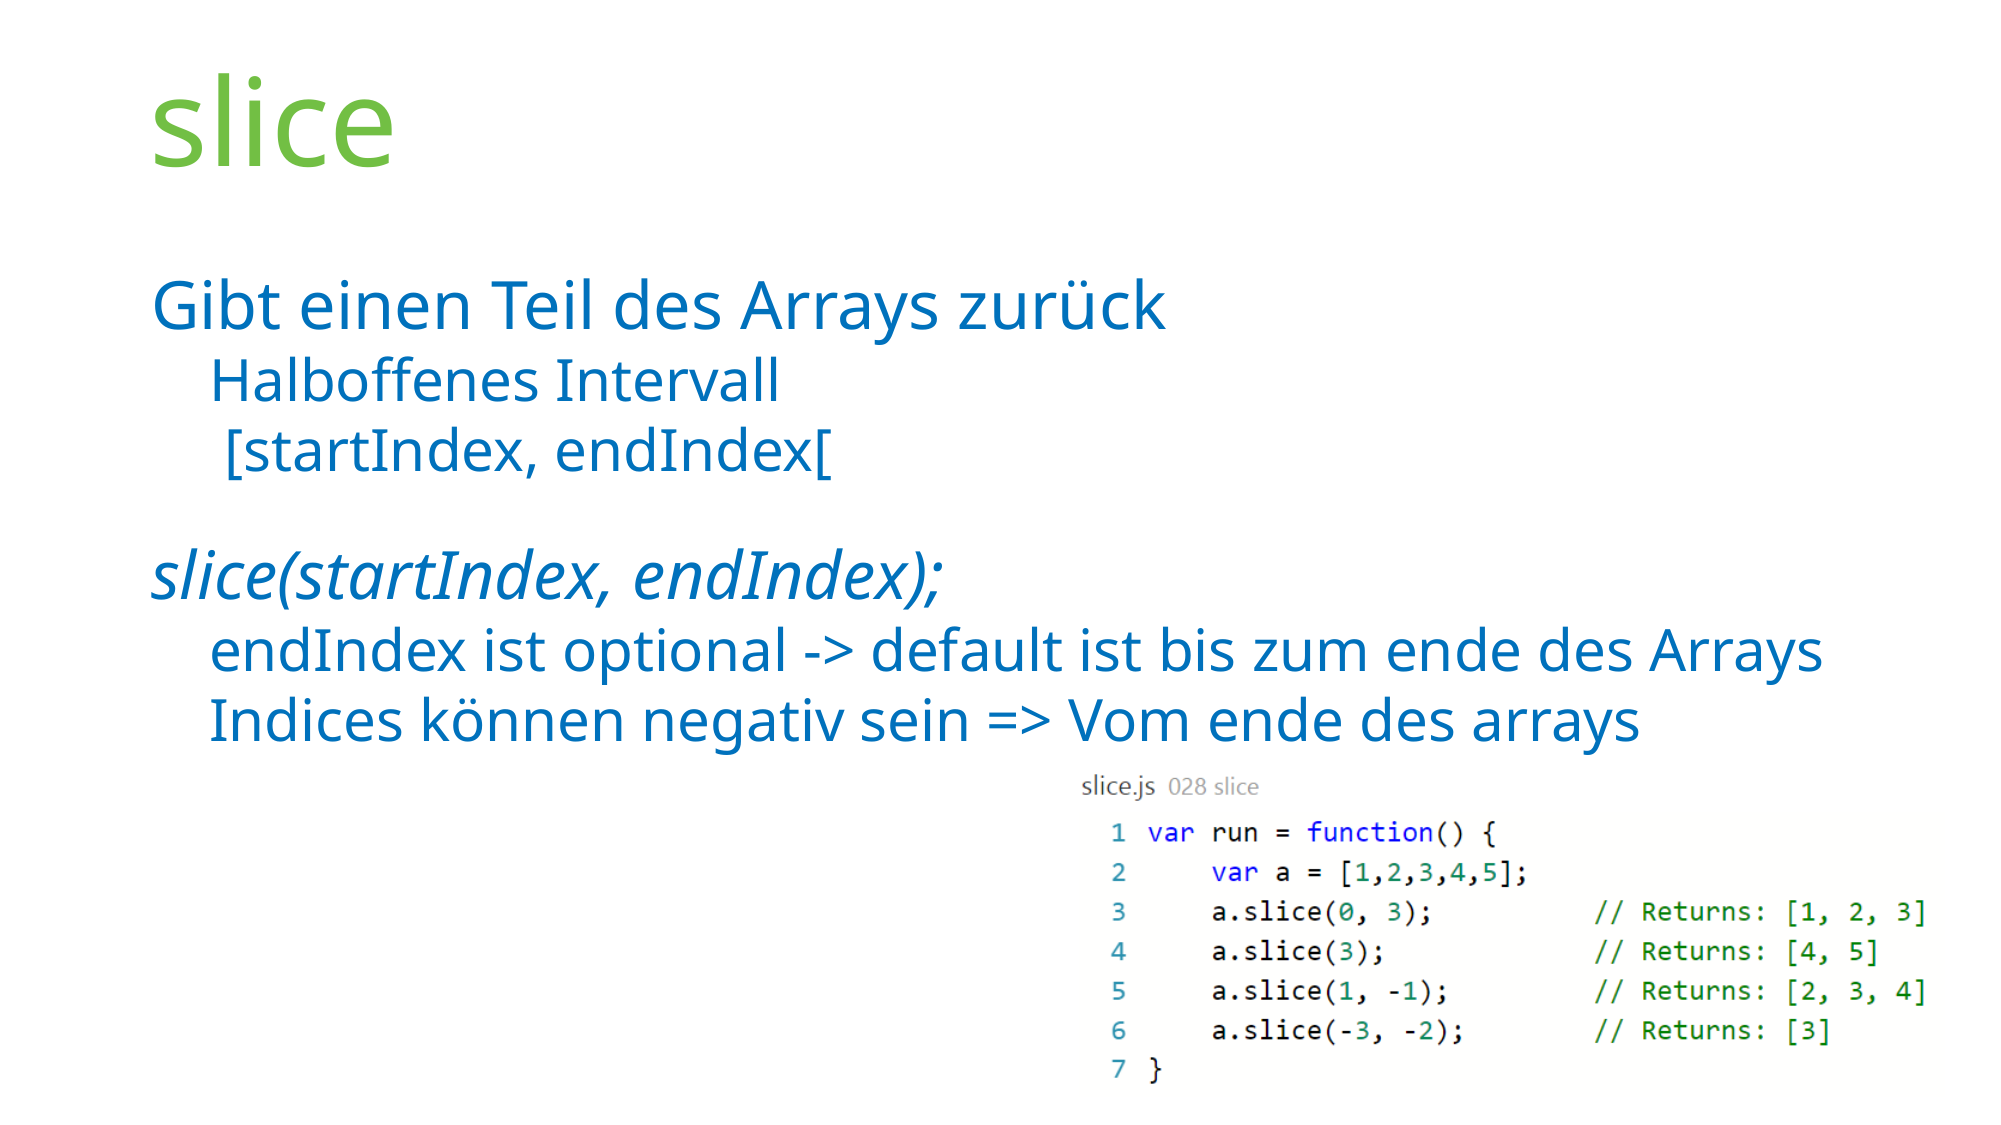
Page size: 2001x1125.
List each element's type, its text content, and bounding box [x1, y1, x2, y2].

list Gibt einen Teil des Arrays zurück Halboffenes Intervall [startIndex, endIndex[ slice(startIndex, endIndex); endIndex ist optional -> default ist bis zum ende des Arrays Indices können negativ sein => Vom ende des arrays [149, 263, 1945, 1125]
picture [1078, 766, 1945, 1097]
title slice [149, 42, 1945, 192]
